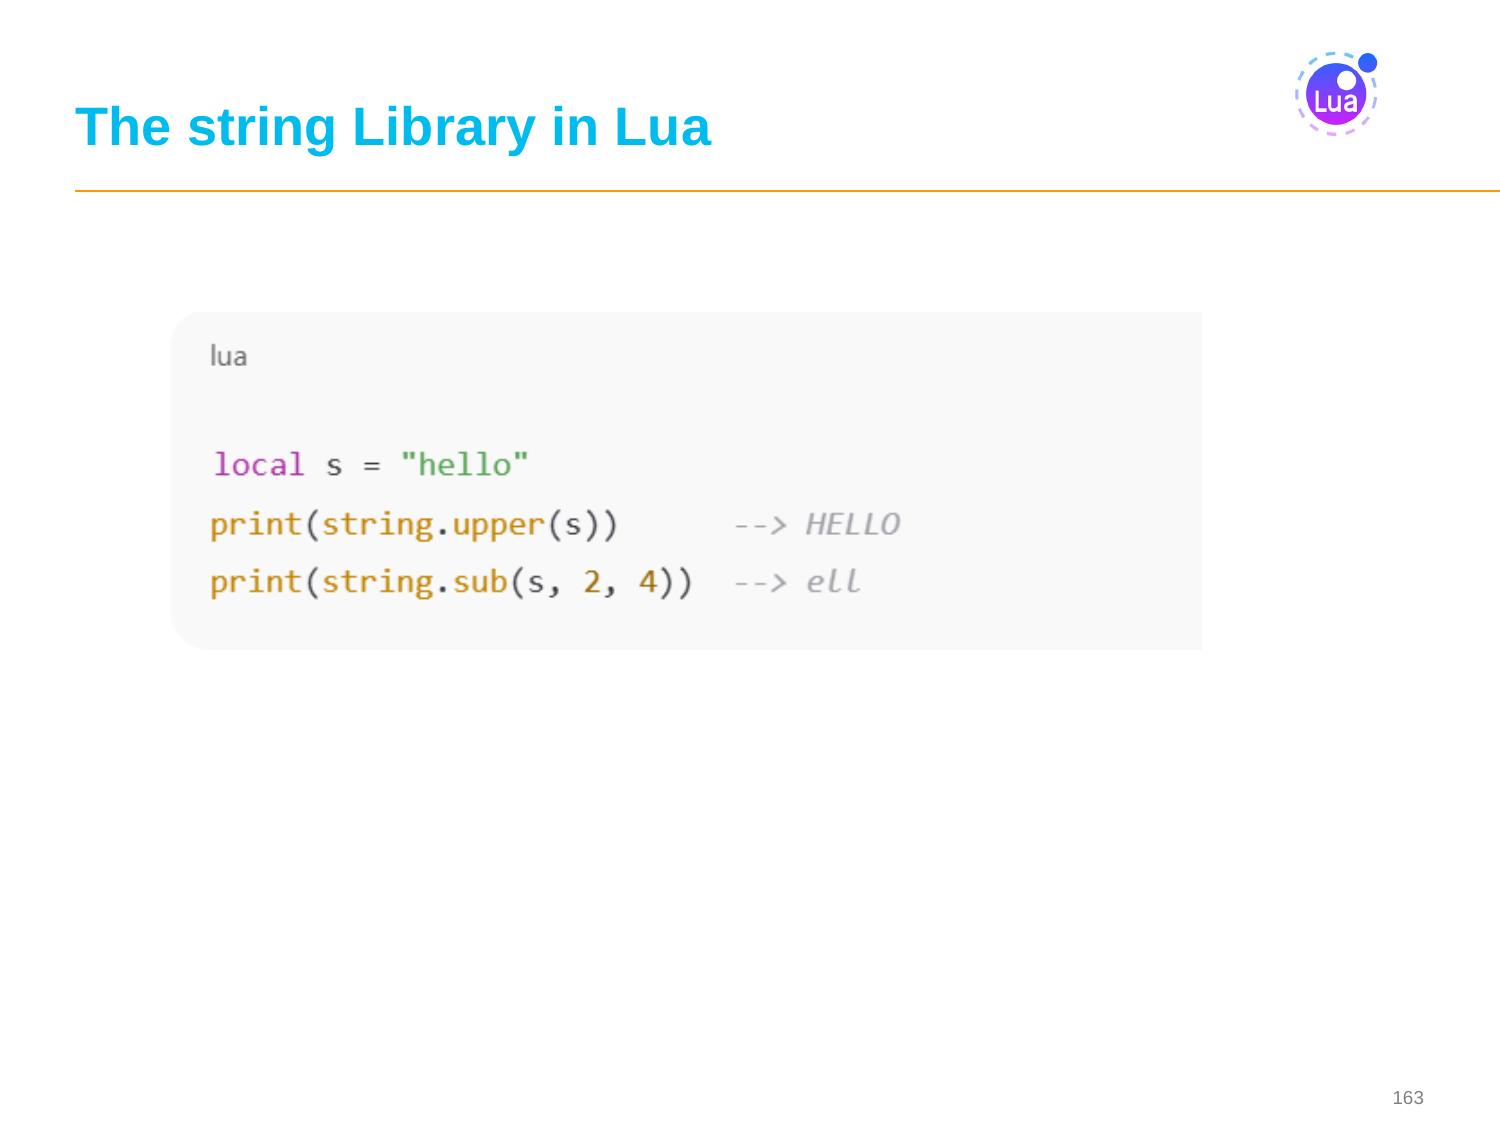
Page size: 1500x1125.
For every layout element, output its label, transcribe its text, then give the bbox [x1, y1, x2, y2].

title The string Library in Lua [75, 27, 1422, 157]
picture [162, 312, 1203, 651]
